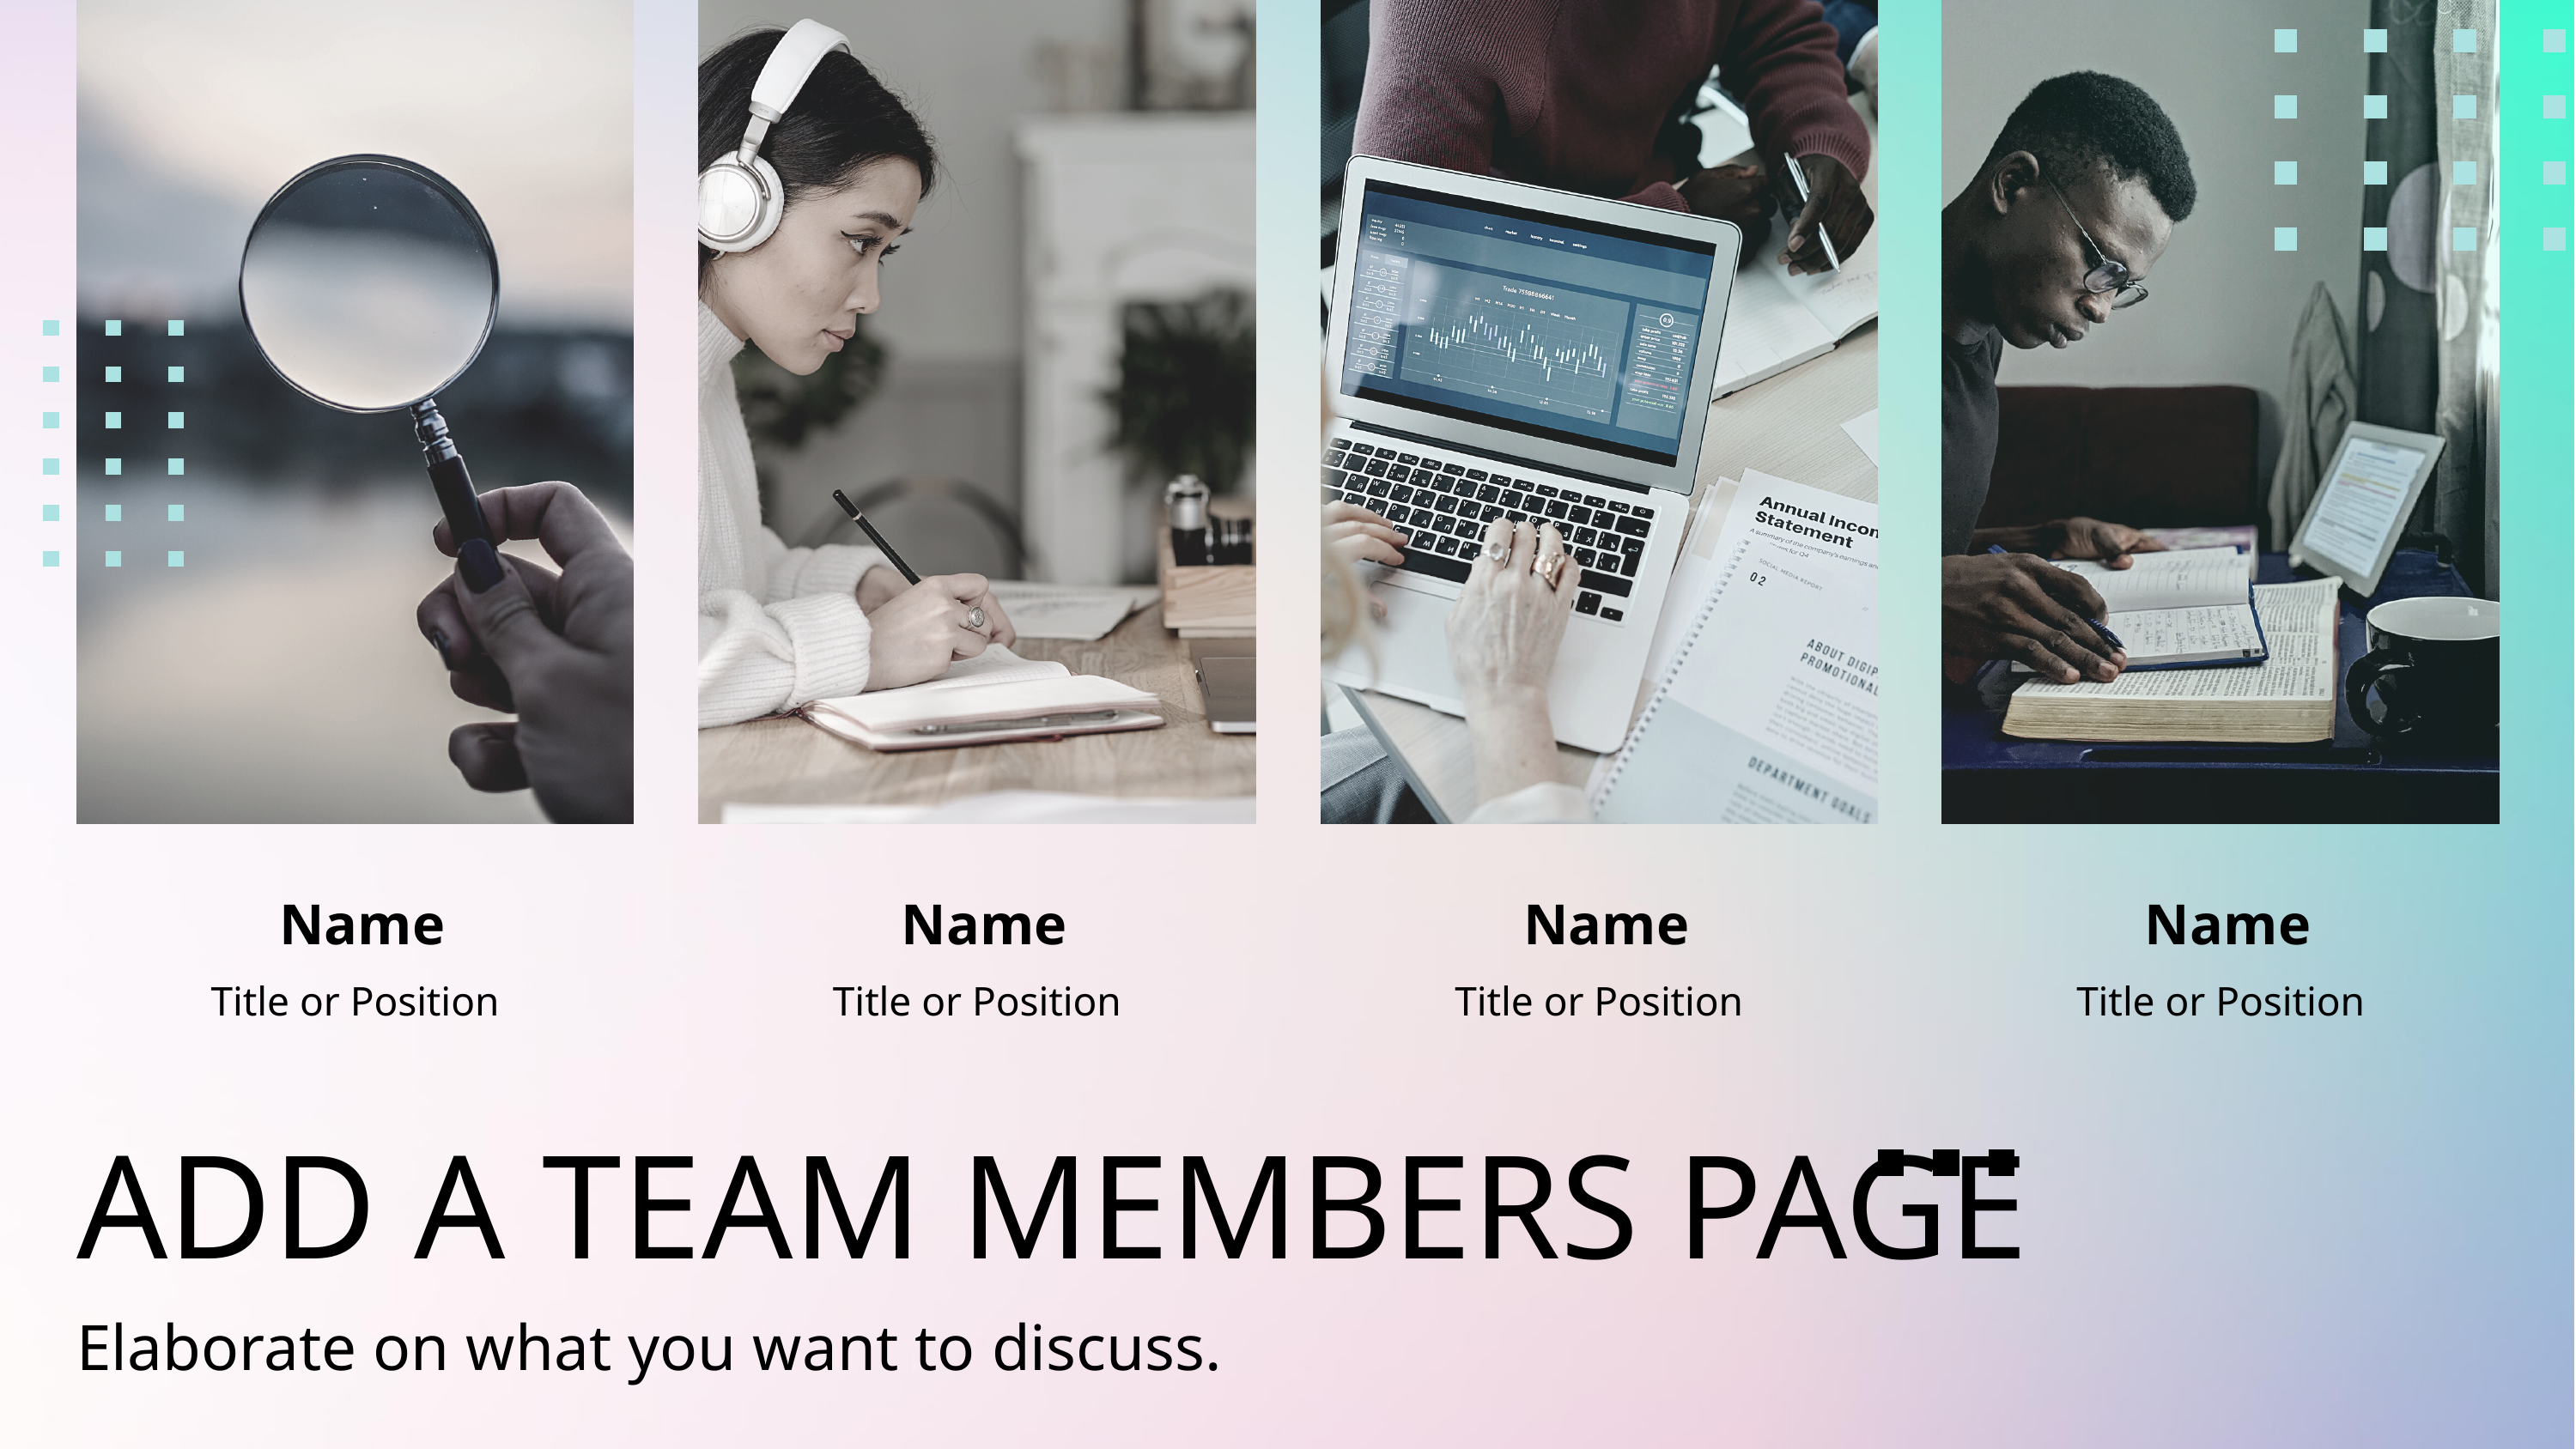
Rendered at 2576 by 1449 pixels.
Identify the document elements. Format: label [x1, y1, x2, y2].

text_box [76, 1081, 2041, 1363]
text_box [1933, 1148, 1960, 1176]
text_box [2044, 875, 2397, 1014]
text_box [179, 875, 531, 1014]
text_box [1988, 1148, 2015, 1176]
text_box [1424, 875, 1775, 1014]
text_box [0, 318, 185, 567]
text_box [1877, 1148, 1905, 1176]
text_box [2274, 0, 2576, 251]
text_box [801, 875, 1153, 1014]
picture [0, 0, 2576, 1449]
